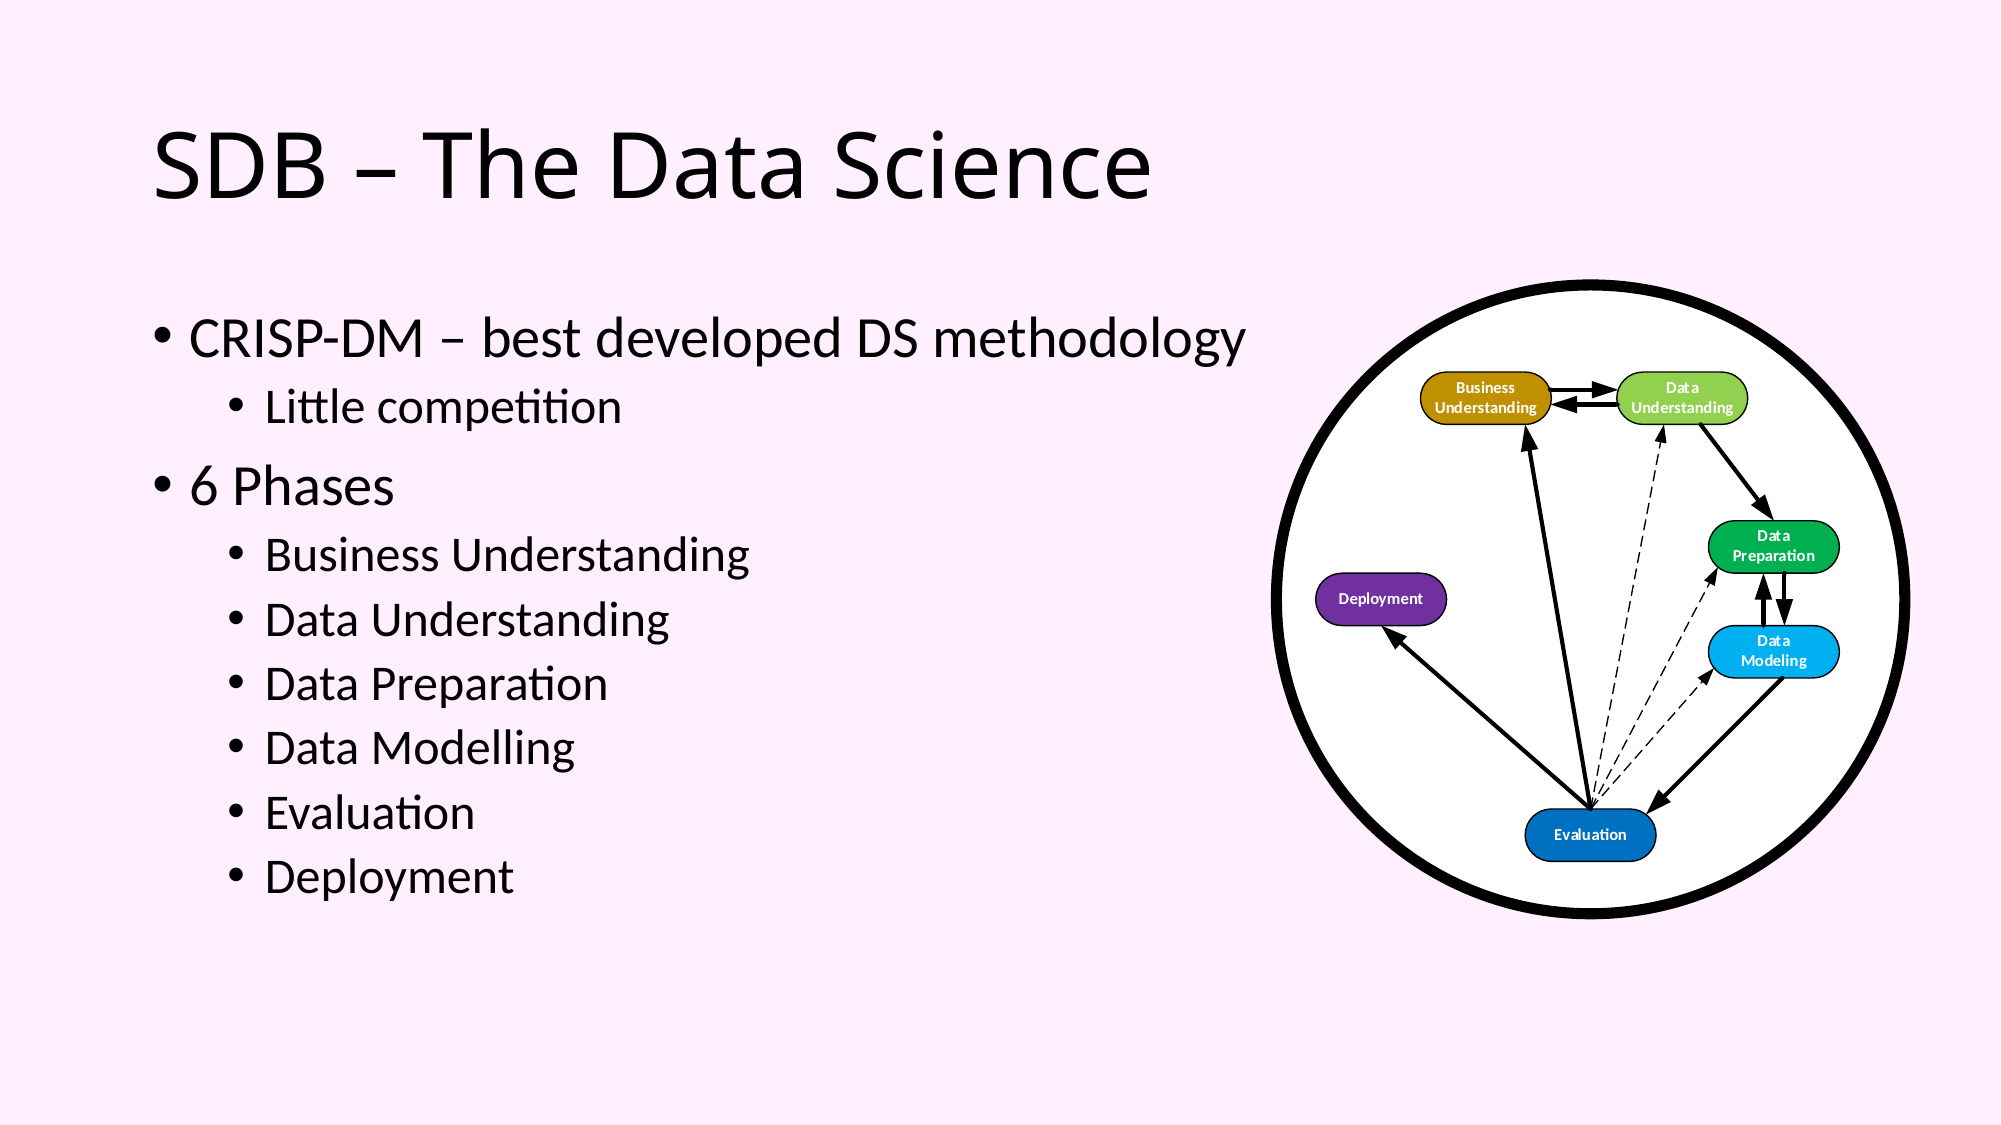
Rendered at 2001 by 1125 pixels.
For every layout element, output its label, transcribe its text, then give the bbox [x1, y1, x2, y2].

title SDB – The Data Science [137, 59, 1863, 278]
picture [1268, 277, 1911, 920]
list CRISP-DM – best developed DS methodology Little competition 6 Phases Business Understanding Data Understanding Data Preparation Data Modelling Evaluation Deployment [137, 299, 1391, 1014]
